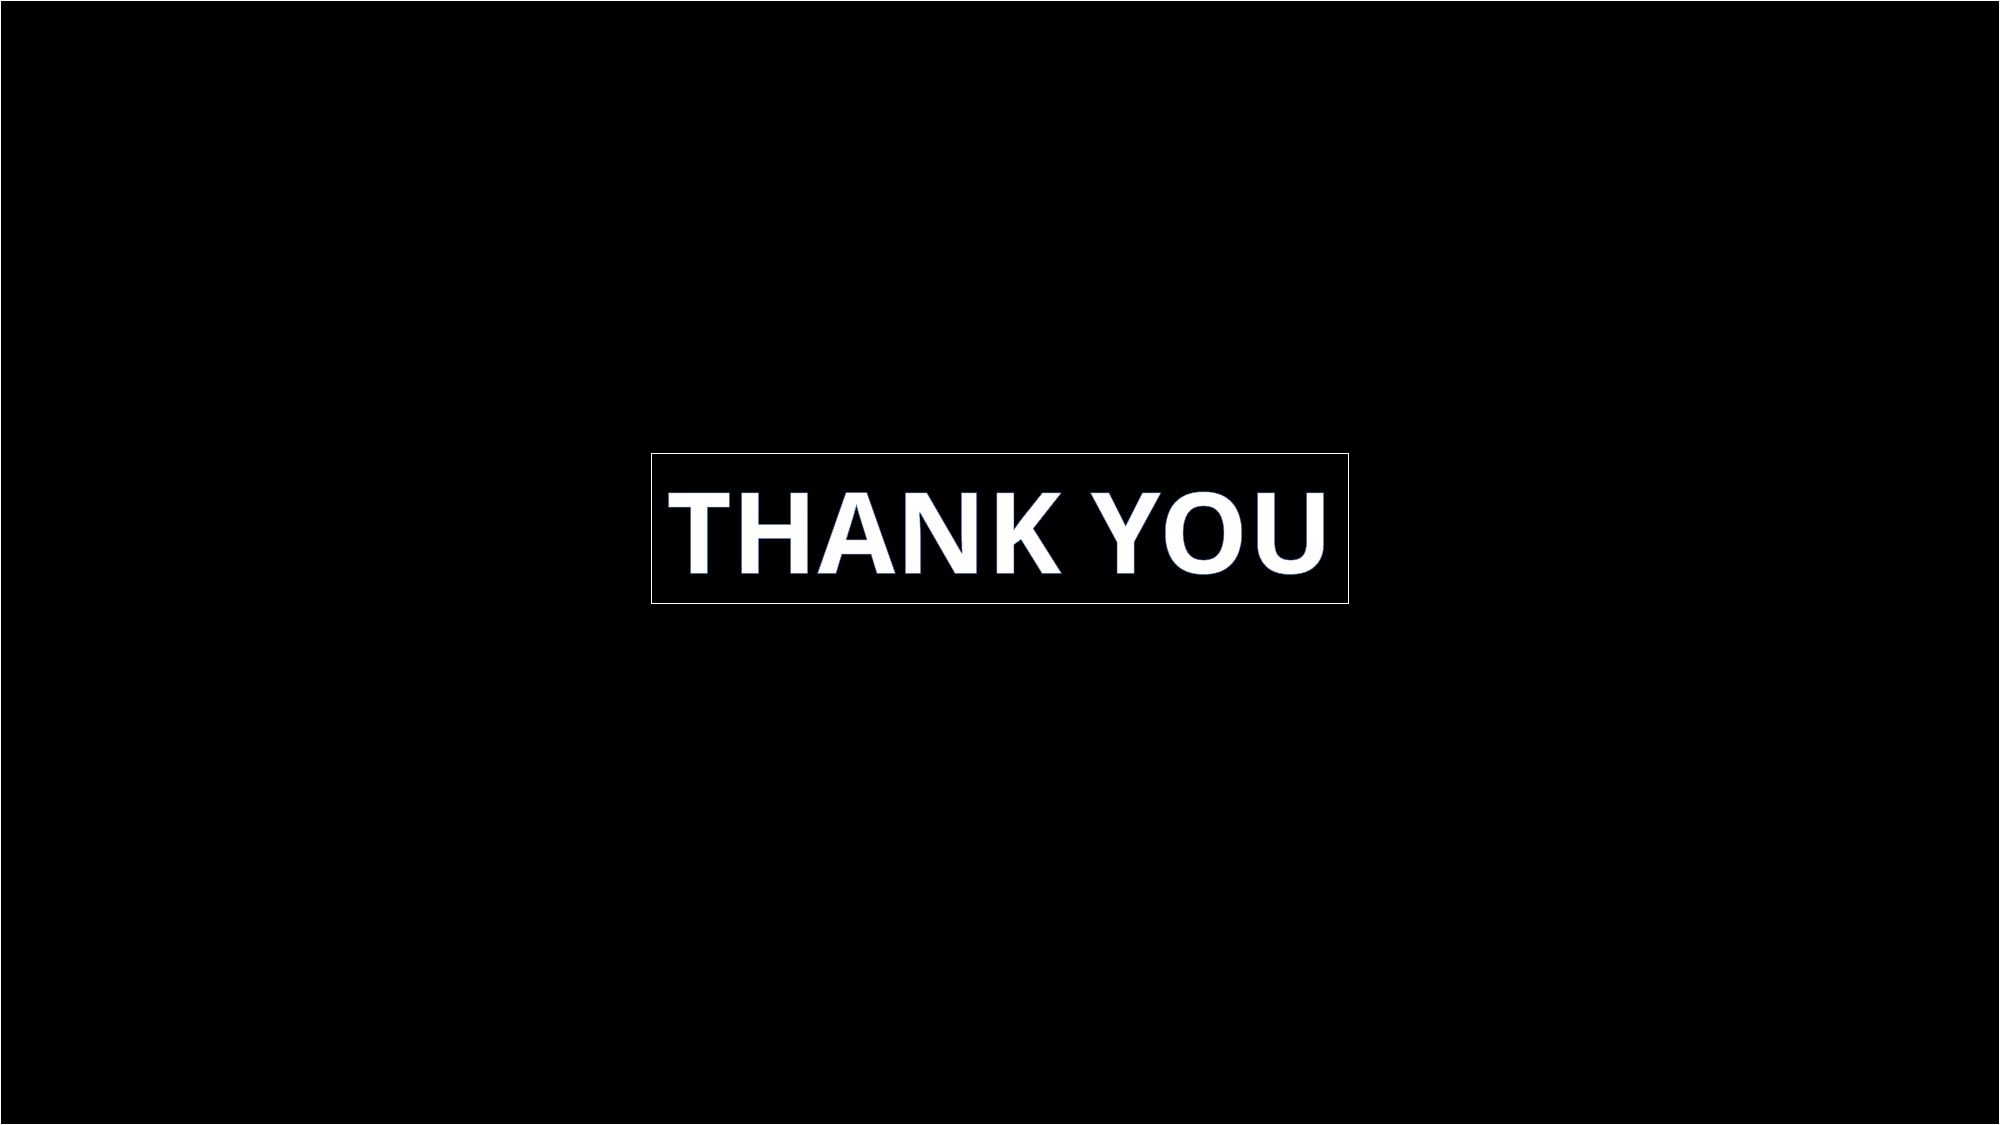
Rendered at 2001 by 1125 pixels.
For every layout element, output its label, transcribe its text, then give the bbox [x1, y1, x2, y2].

text_box [0, 0, 2000, 1125]
text_box THANK YOU [651, 453, 1349, 604]
